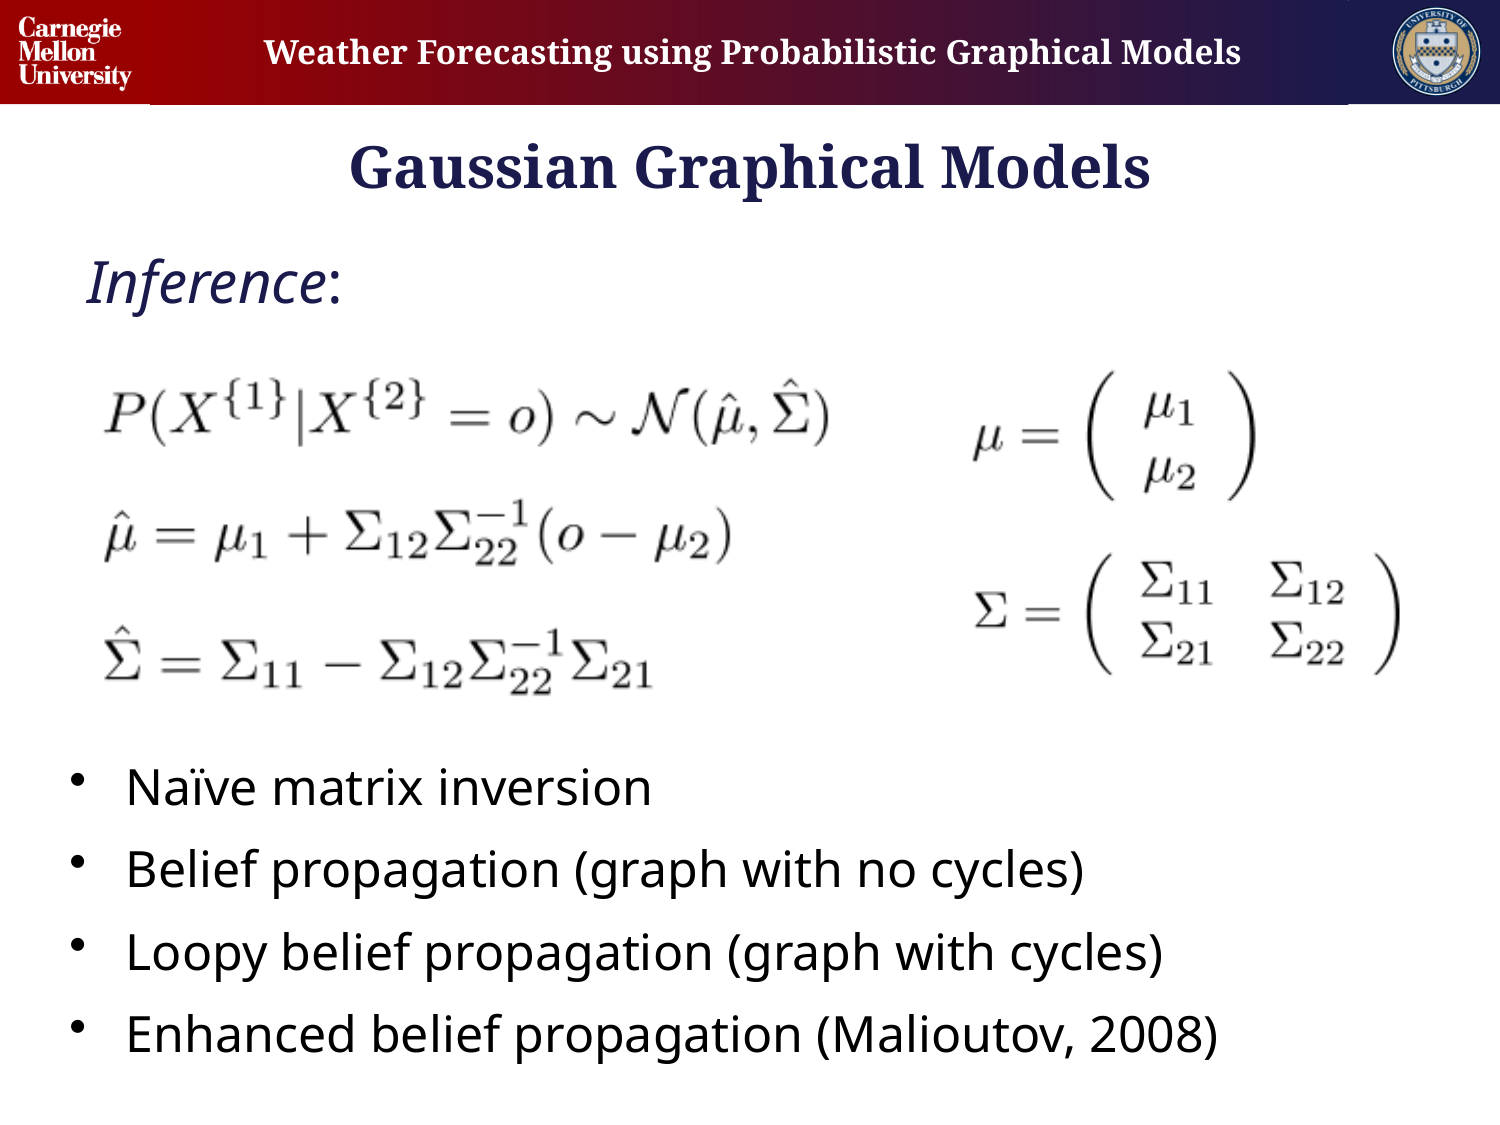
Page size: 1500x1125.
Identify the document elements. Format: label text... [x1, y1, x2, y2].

picture [76, 345, 1273, 513]
list Inference: [71, 237, 816, 328]
text_box Naïve matrix inversion Belief propagation (graph with no cycles) Loopy belief propagation (graph with cycles) Enhanced belief propagation (Malioutov, 2008) [54, 747, 1446, 1125]
picture [76, 493, 847, 576]
picture [1392, 7, 1481, 96]
picture [968, 529, 1411, 686]
title Gaussian Graphical Models [71, 123, 1429, 215]
picture [8, 5, 142, 98]
picture [78, 611, 770, 713]
